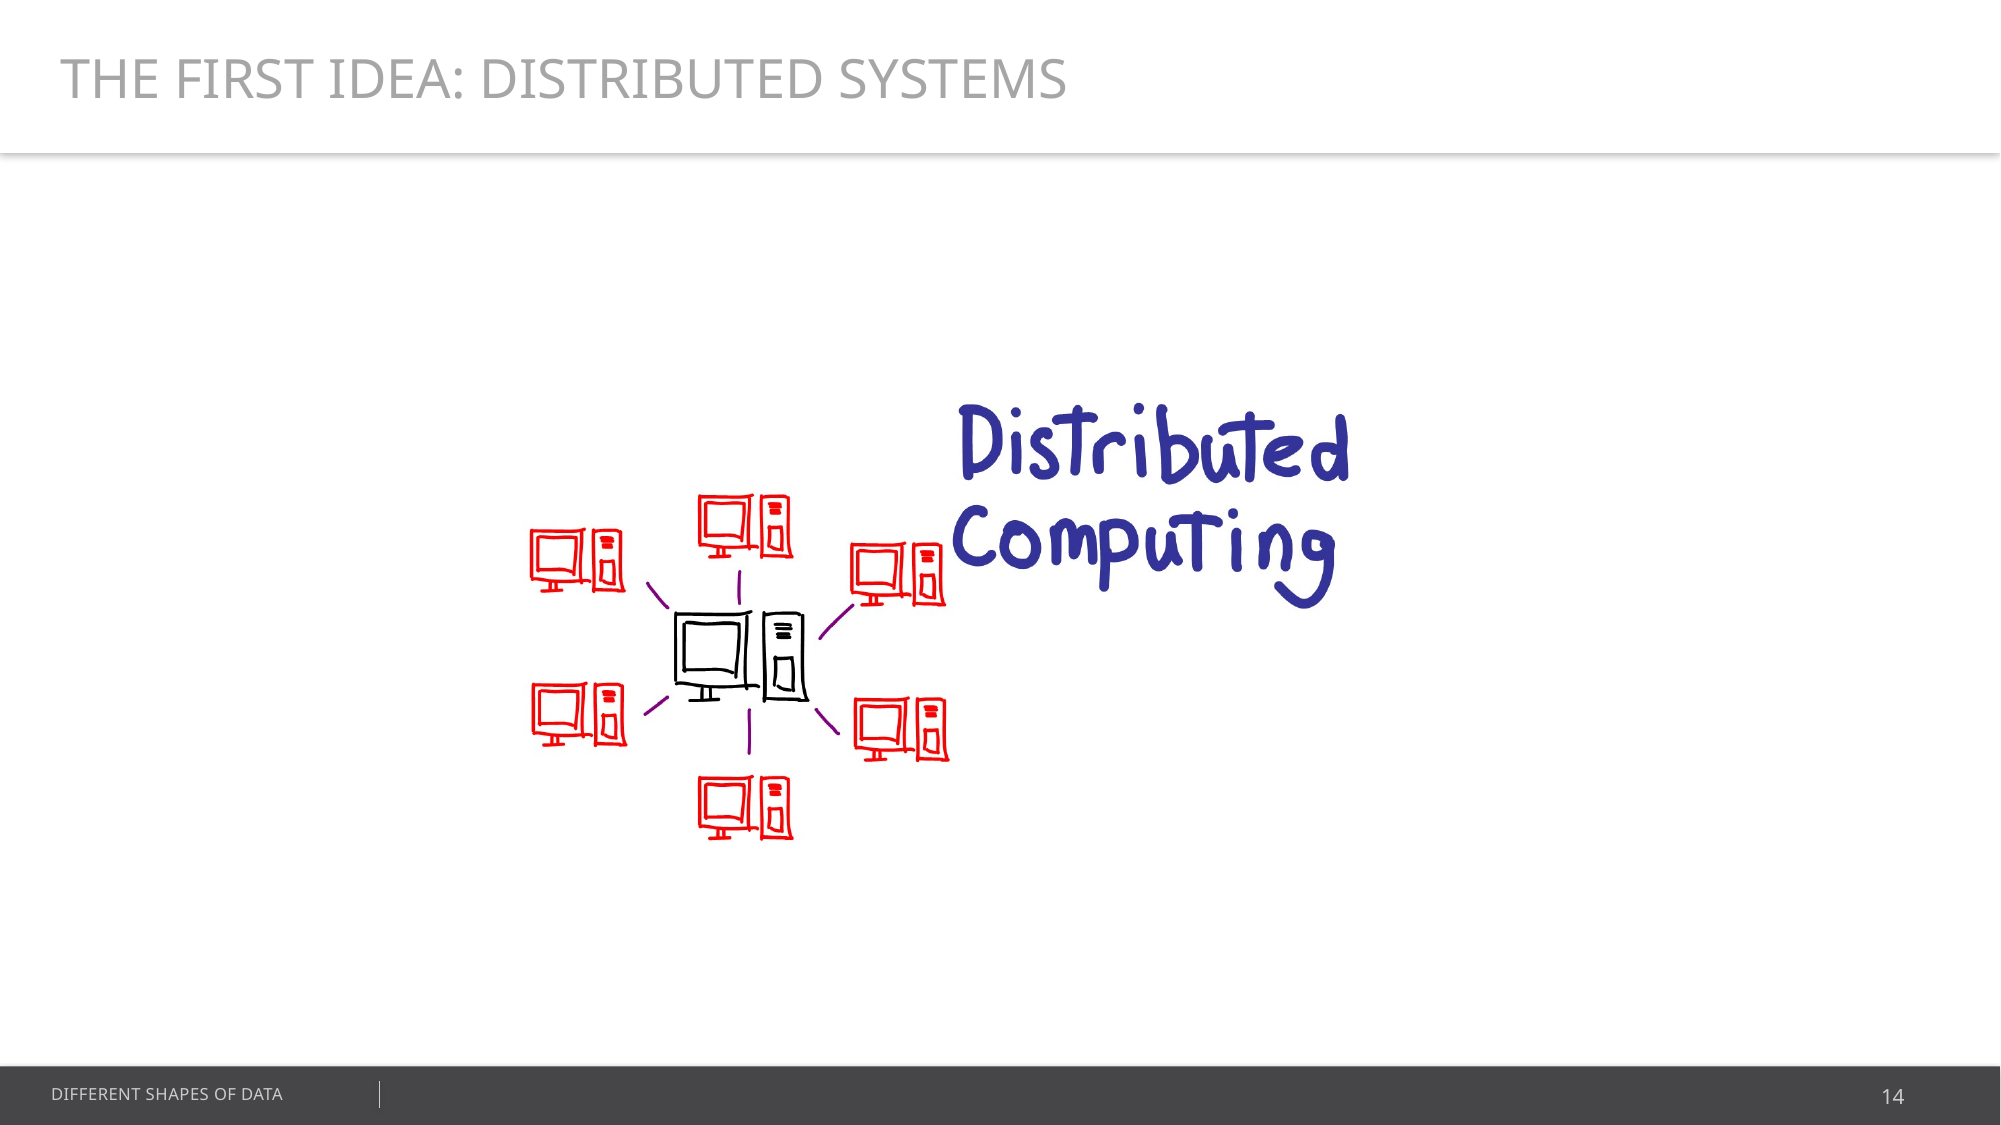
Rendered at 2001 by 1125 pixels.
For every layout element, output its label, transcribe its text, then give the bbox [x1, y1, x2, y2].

list THE FIRST IDEA: DISTRIBUTED SYSTEMS [0, 0, 2000, 153]
picture [500, 378, 1363, 864]
